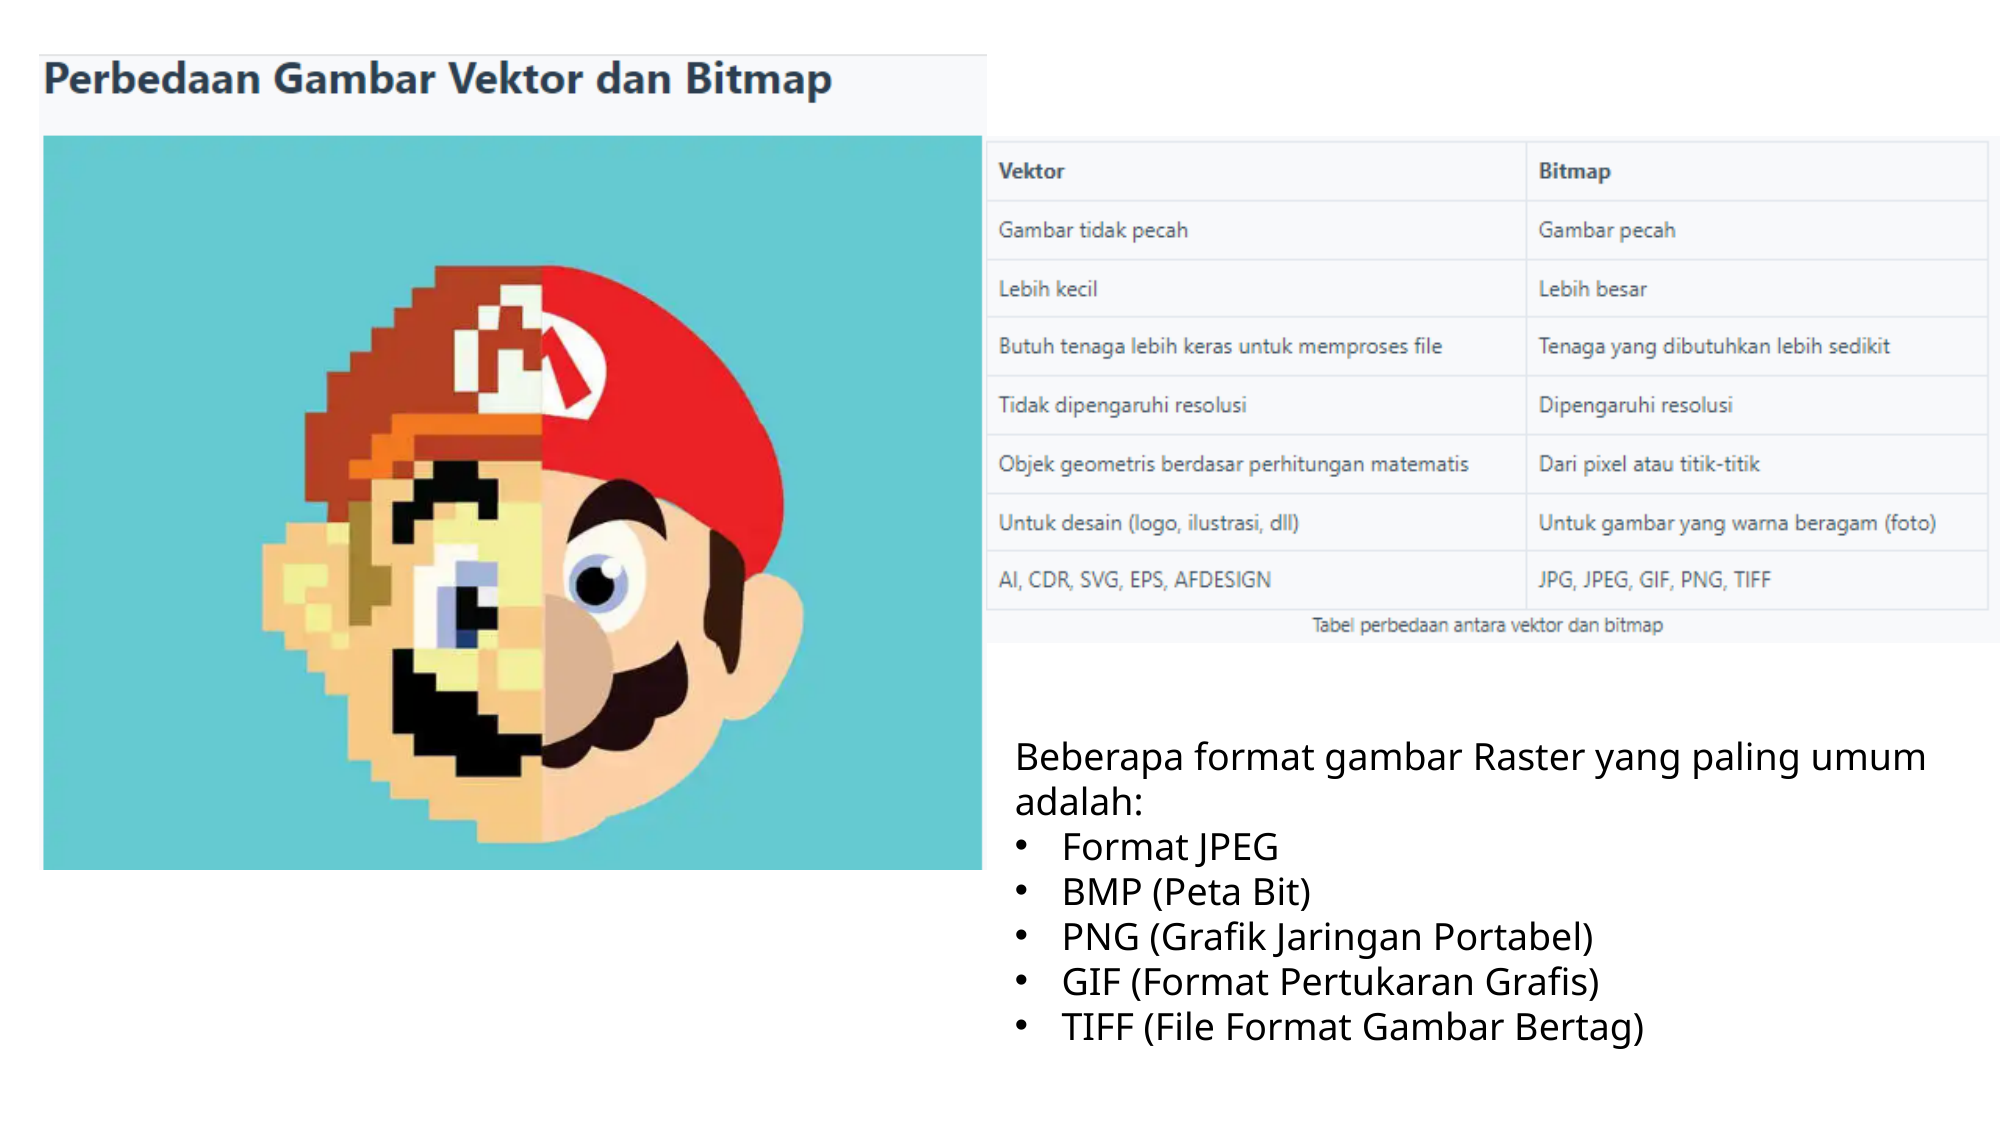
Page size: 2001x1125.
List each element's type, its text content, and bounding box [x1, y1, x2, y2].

text_box Beberapa format gambar Raster yang paling umum adalah: Format JPEG BMP (Peta Bit) PNG (Grafik Jaringan Portabel) GIF (Format Pertukaran Grafis) TIFF (File Format Gambar Bertag) [999, 725, 2000, 1055]
picture [39, 53, 2000, 870]
